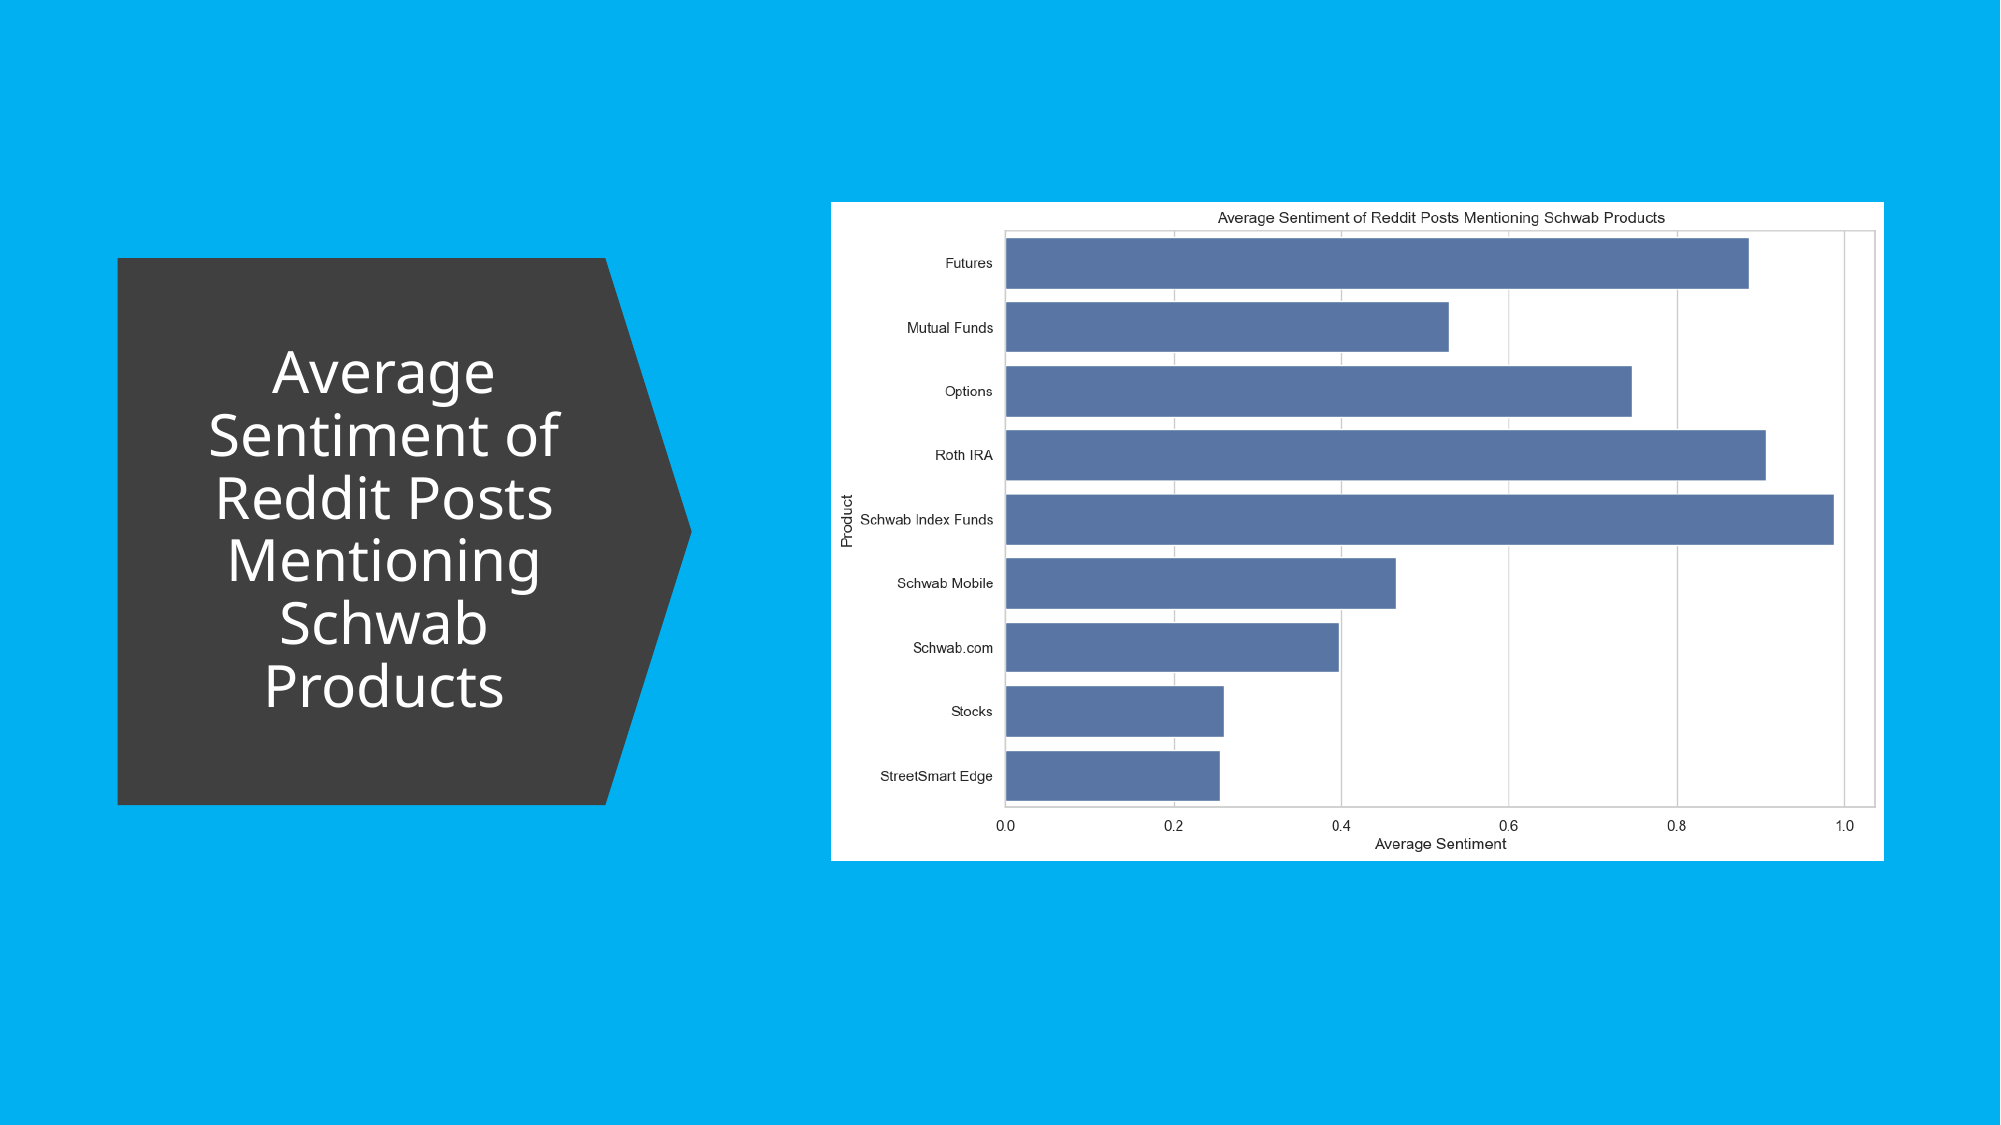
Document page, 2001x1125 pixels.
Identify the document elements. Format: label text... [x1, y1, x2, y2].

picture [832, 203, 1883, 860]
text_box [116, 256, 694, 807]
title Average Sentiment of Reddit Posts Mentioning Schwab Products [168, 322, 601, 741]
